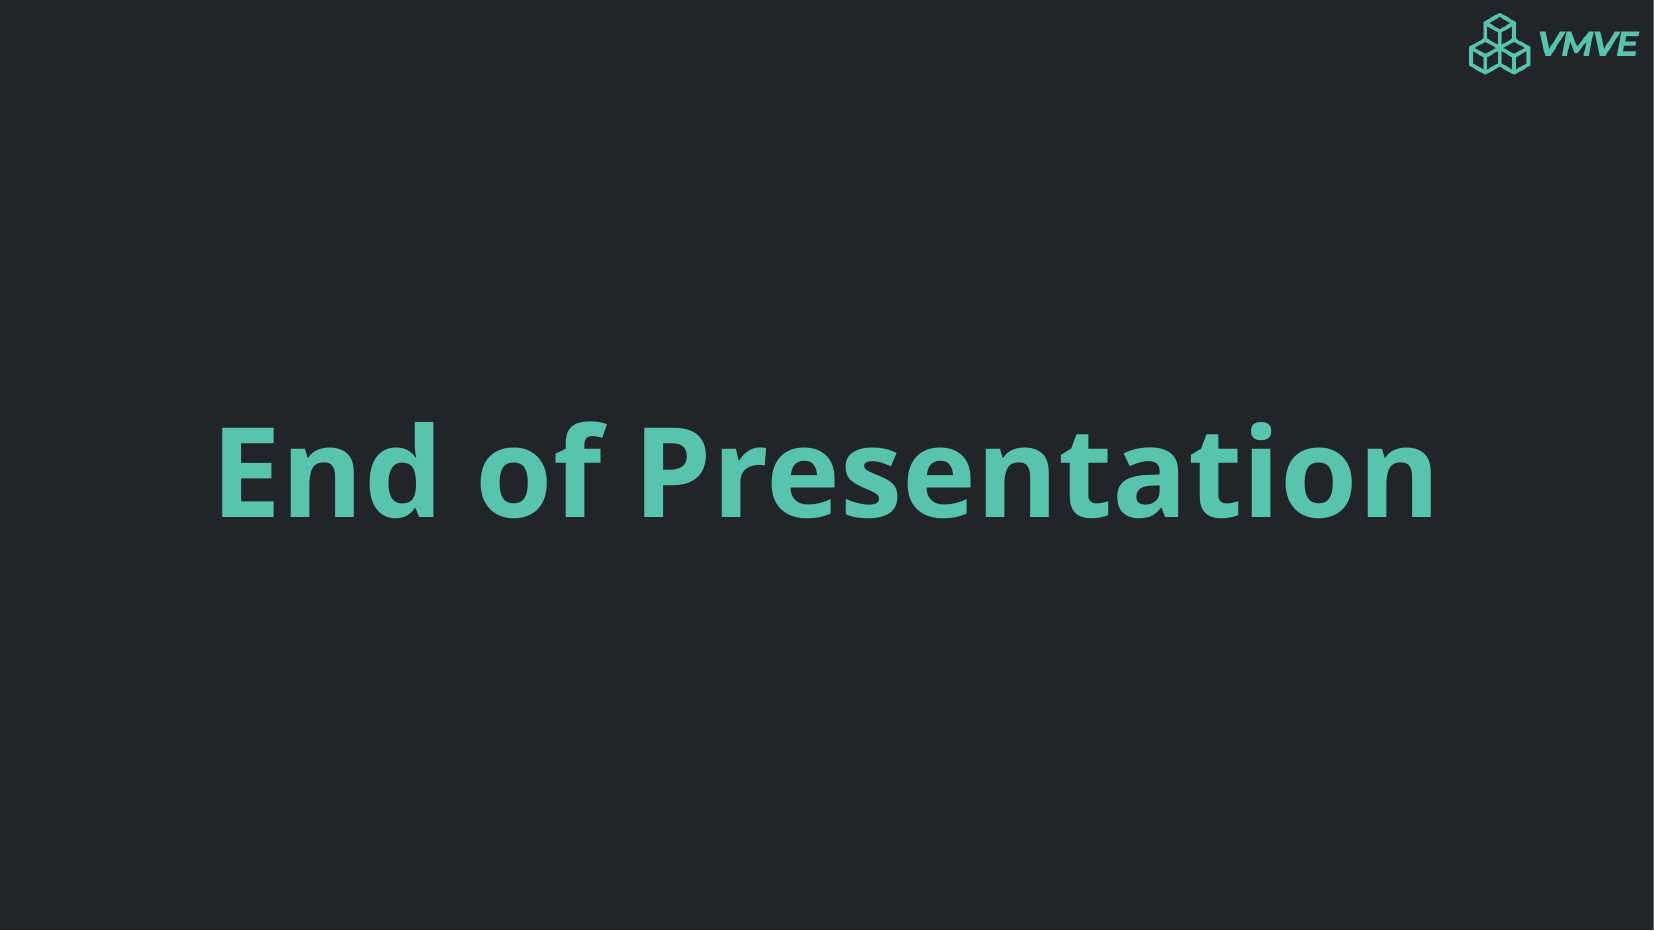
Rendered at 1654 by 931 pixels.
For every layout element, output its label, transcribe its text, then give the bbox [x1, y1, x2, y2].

picture [1464, 11, 1641, 76]
title End of Presentation [206, 387, 1447, 543]
